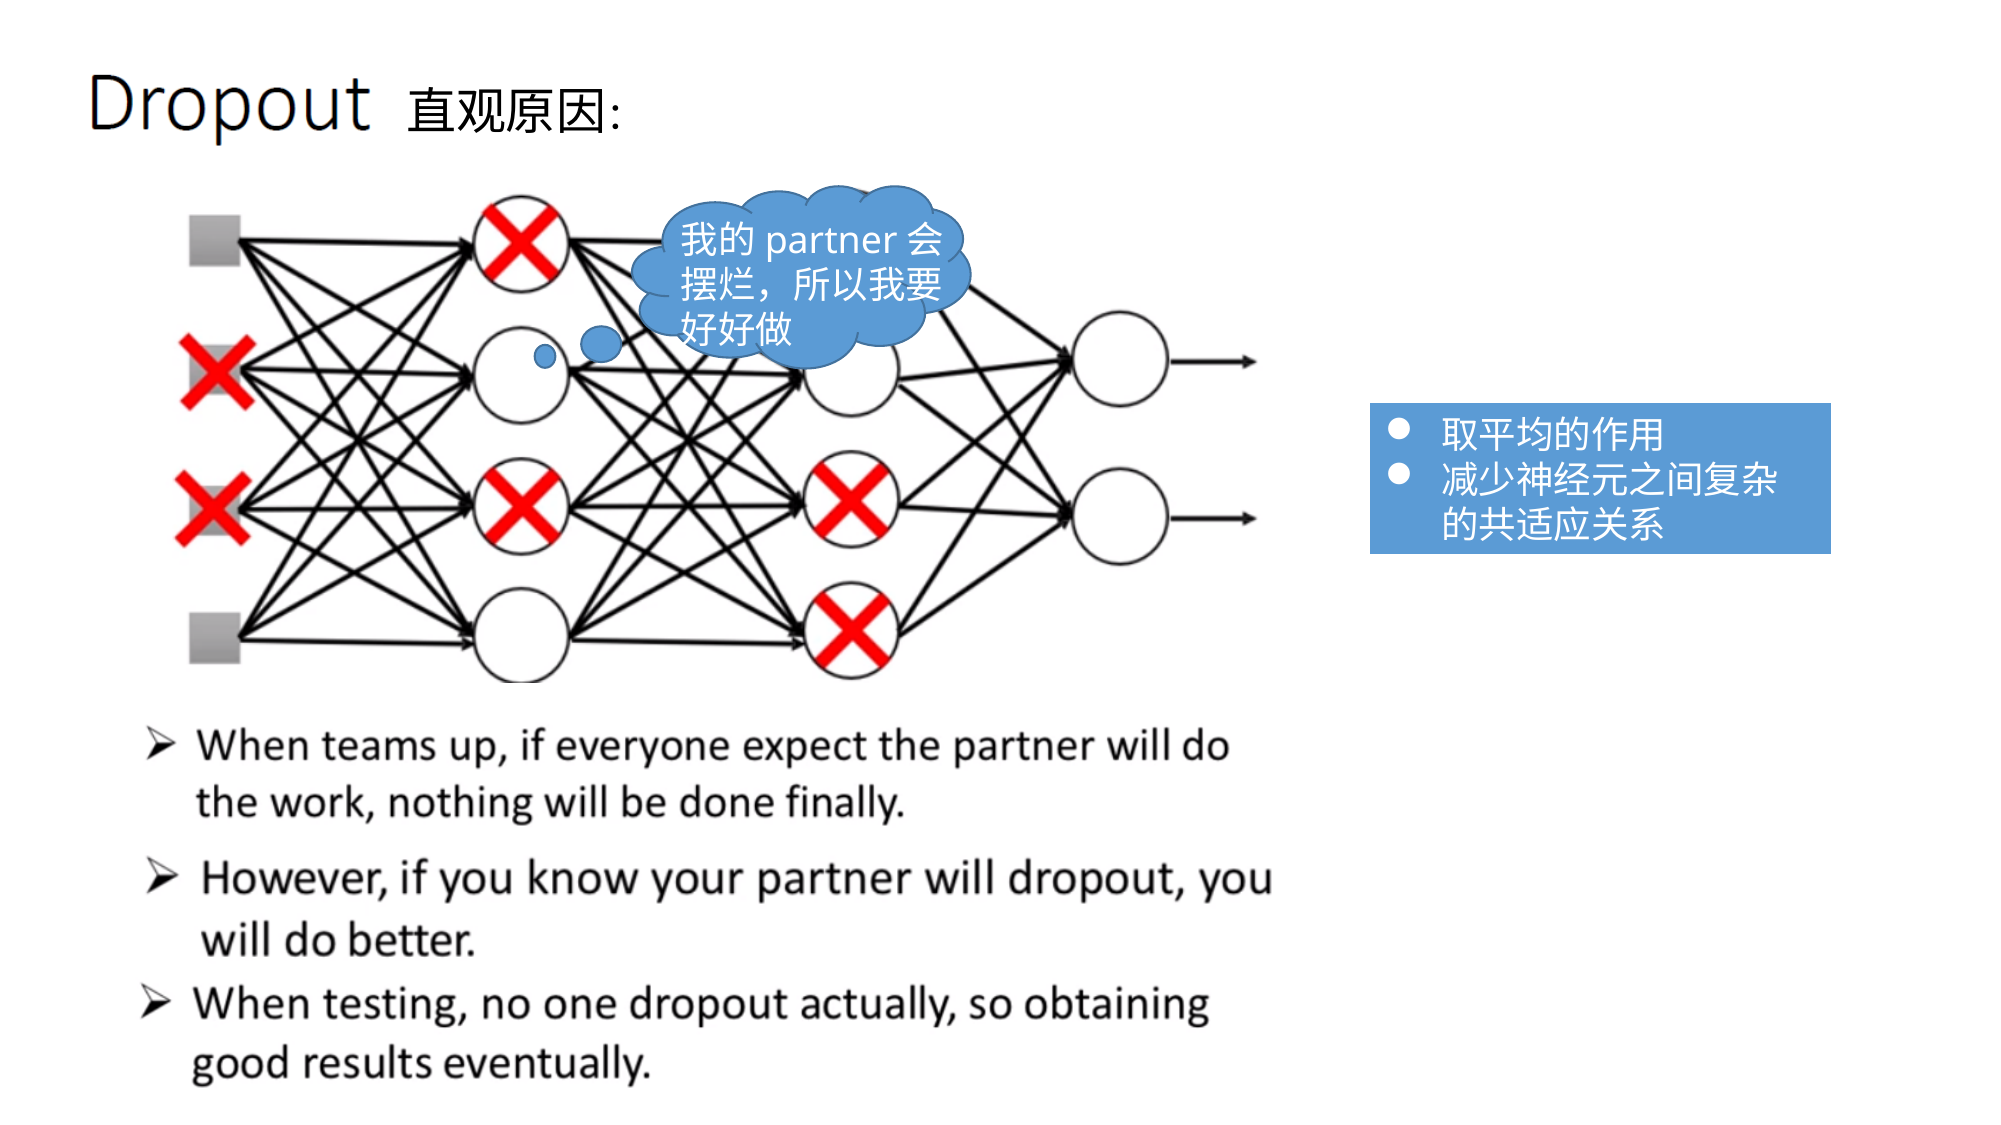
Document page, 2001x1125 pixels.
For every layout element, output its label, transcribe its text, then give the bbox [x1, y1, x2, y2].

picture [130, 840, 1295, 1091]
text_box 直观原因： [391, 71, 759, 147]
picture [67, 46, 387, 163]
picture [140, 714, 1238, 828]
text_box 取平均的作用 减少神经元之间复杂的共适应关系 [1370, 403, 1831, 554]
picture [164, 185, 1295, 683]
